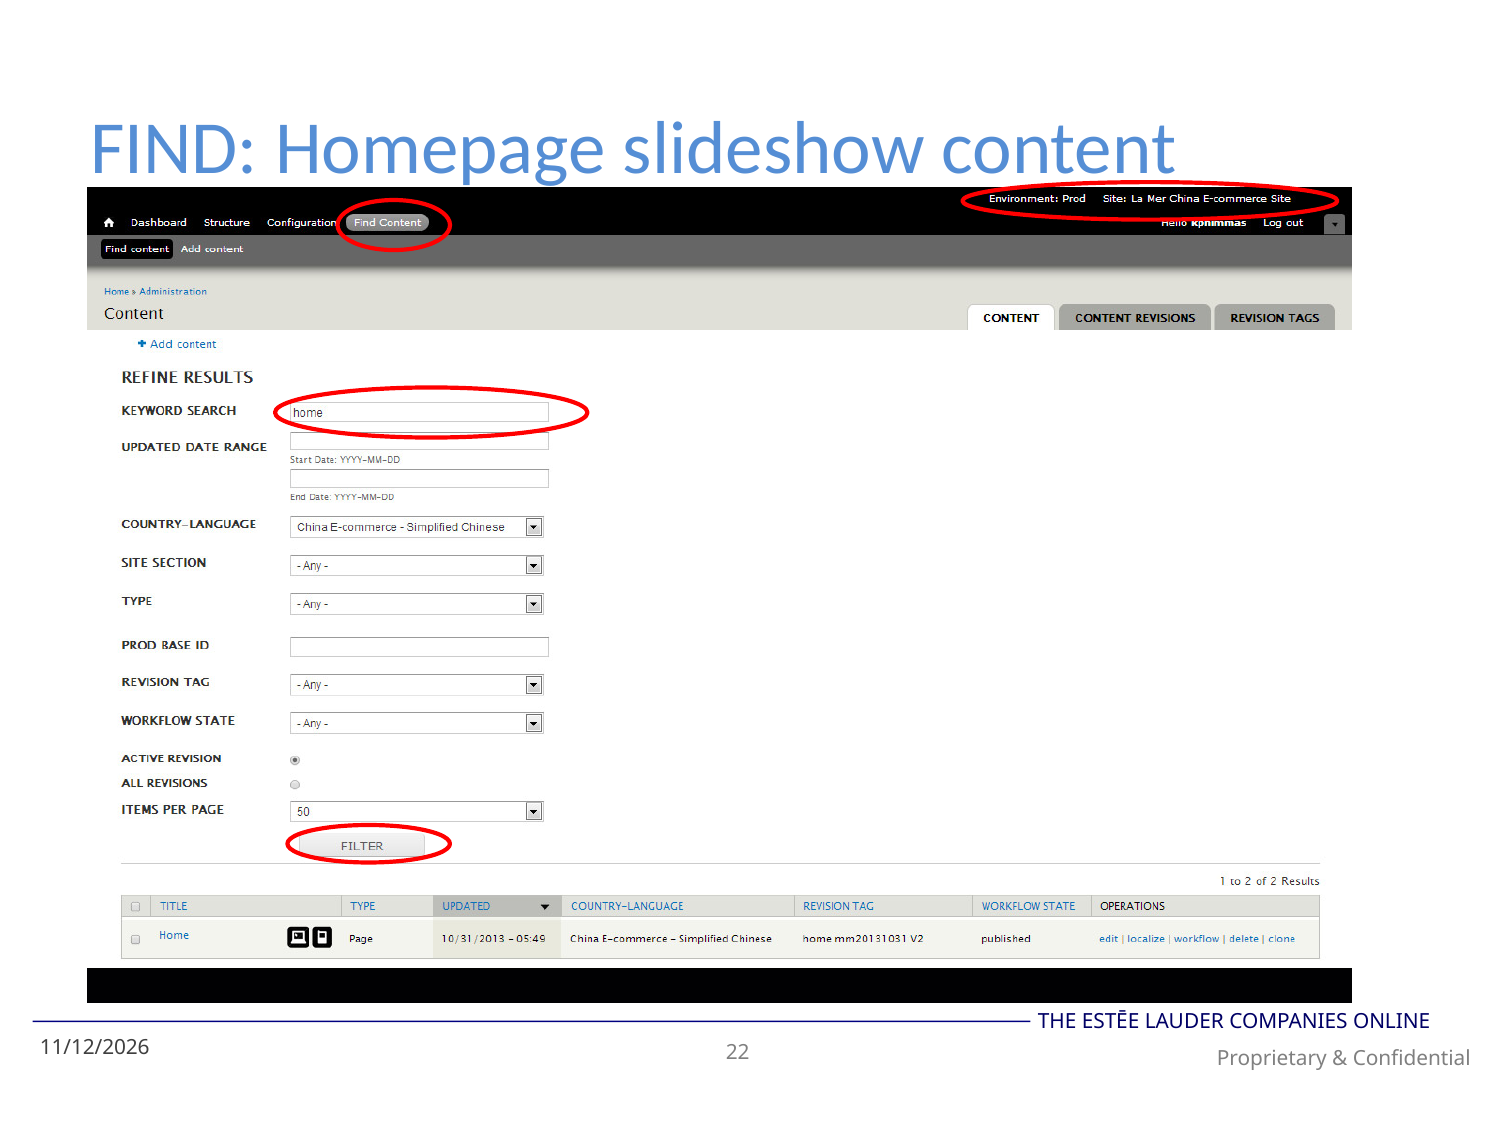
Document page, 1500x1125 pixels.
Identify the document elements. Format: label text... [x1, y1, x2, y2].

text_box [1022, 180, 1278, 185]
picture [87, 187, 1352, 1003]
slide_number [24, 1017, 338, 1078]
text_box FIND: Homepage slideshow content [75, 74, 1475, 213]
